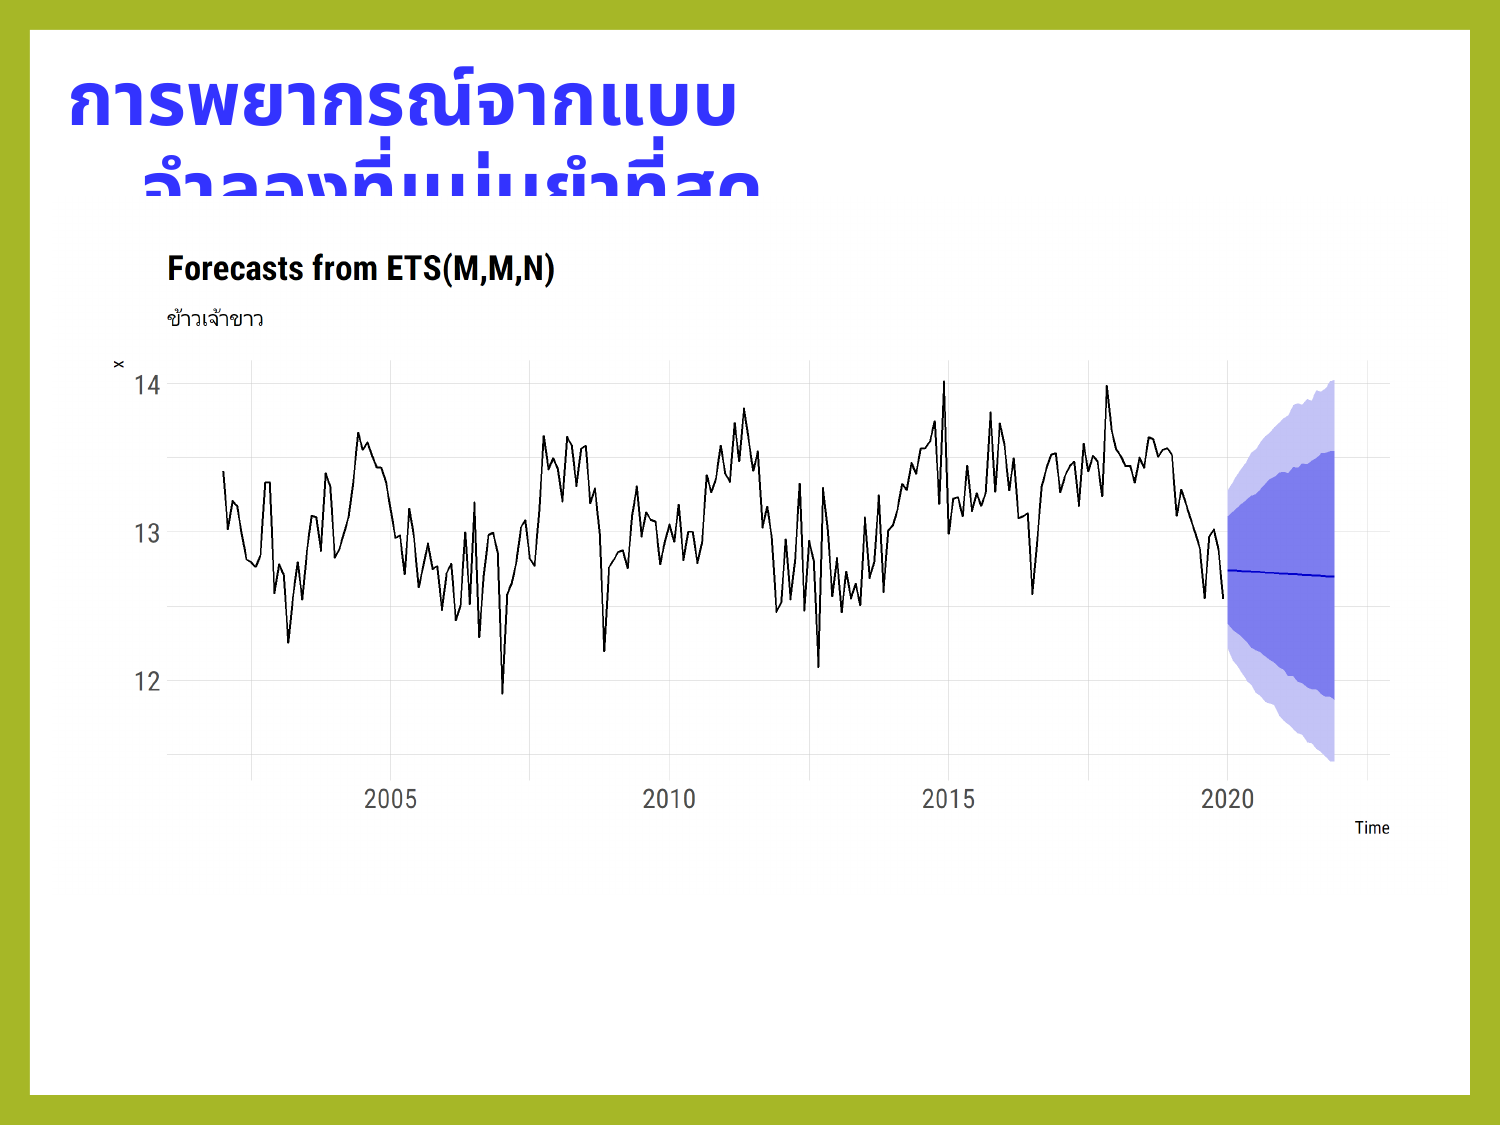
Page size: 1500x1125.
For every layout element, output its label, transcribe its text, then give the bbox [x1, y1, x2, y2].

picture [51, 195, 1449, 895]
text_box การพยากรณ์จากแบบจำลองที่แม่นยำที่สุด [53, 42, 960, 195]
